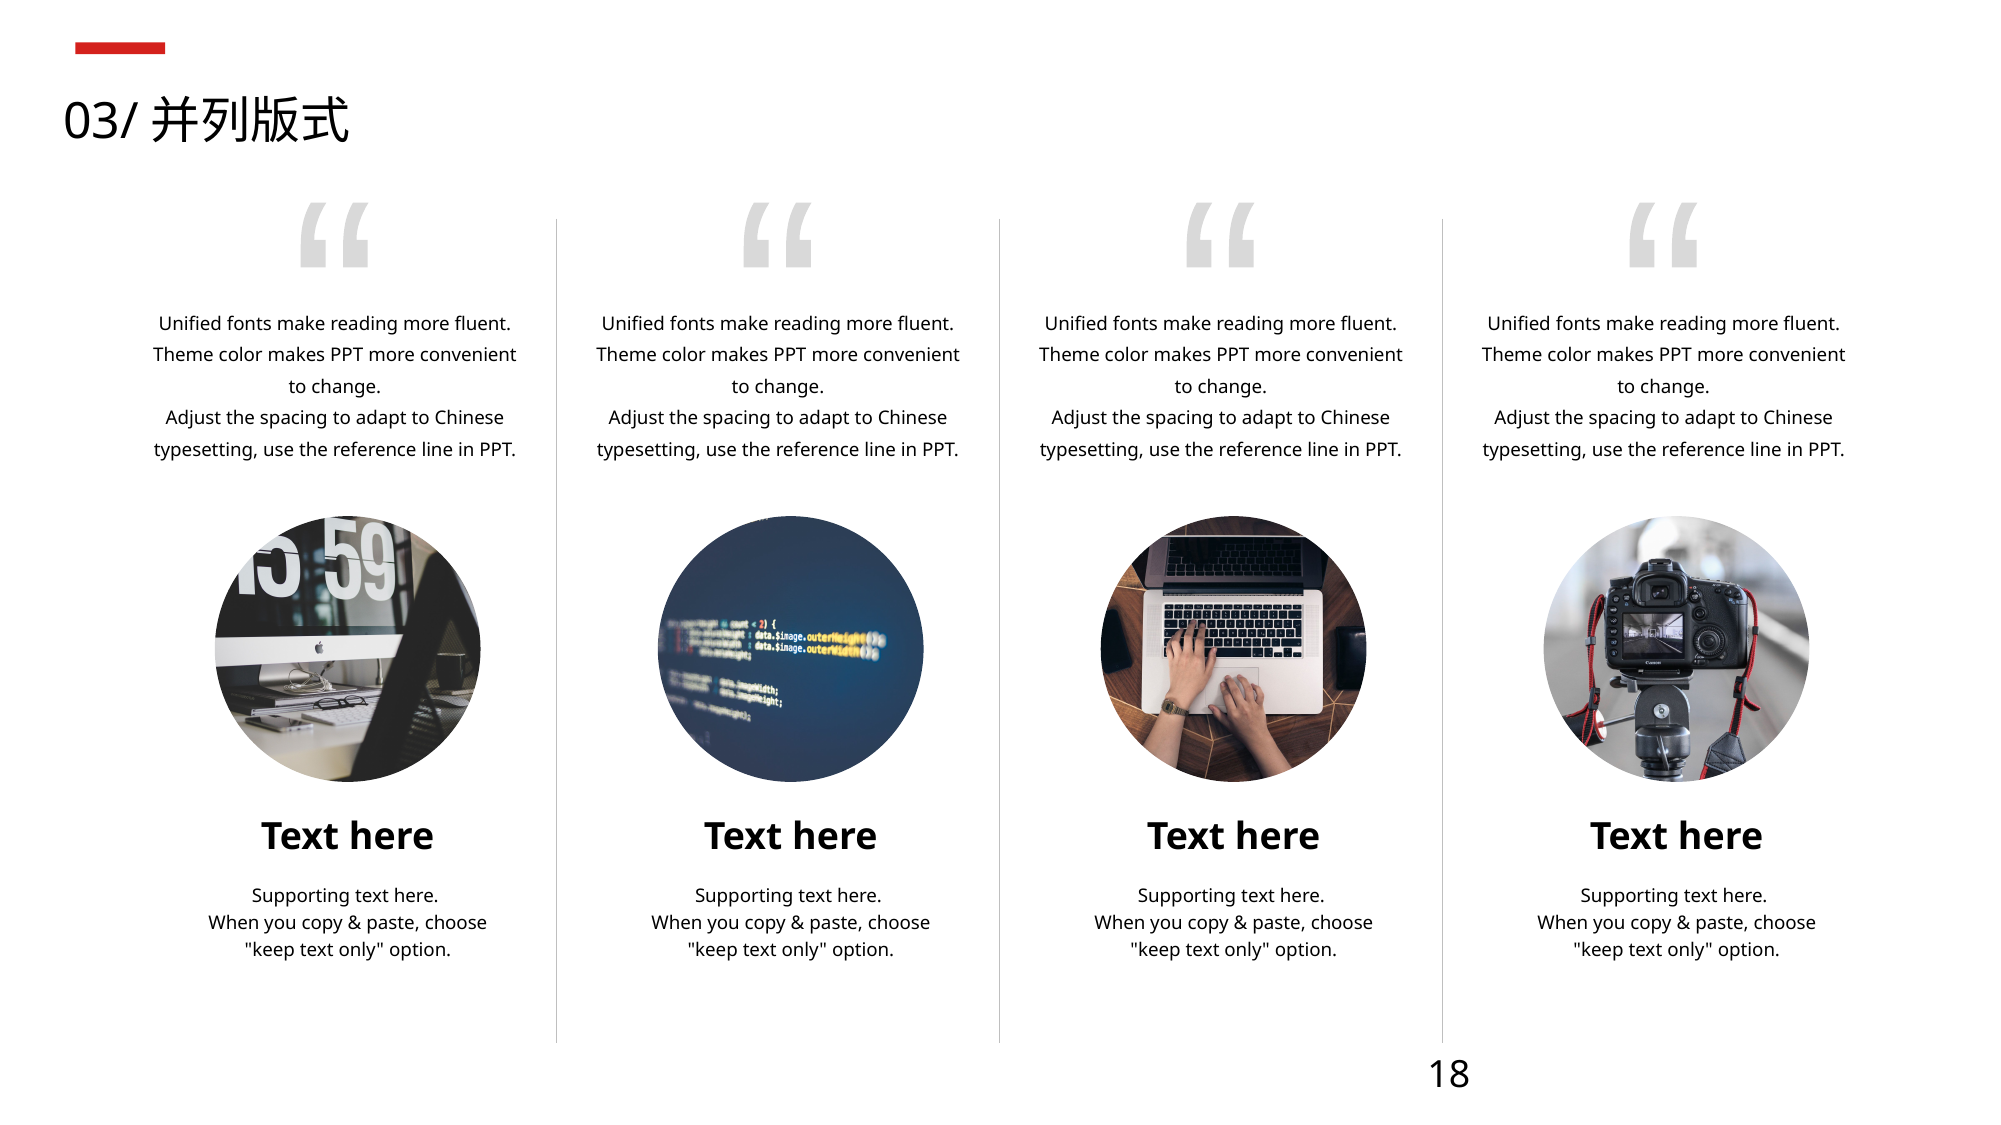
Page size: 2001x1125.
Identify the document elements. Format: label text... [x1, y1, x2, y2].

text_box [75, 42, 166, 55]
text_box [136, 202, 1862, 1043]
slide_number 18 [1412, 1042, 1863, 1103]
text_box 03/并列版式 [48, 69, 1950, 171]
